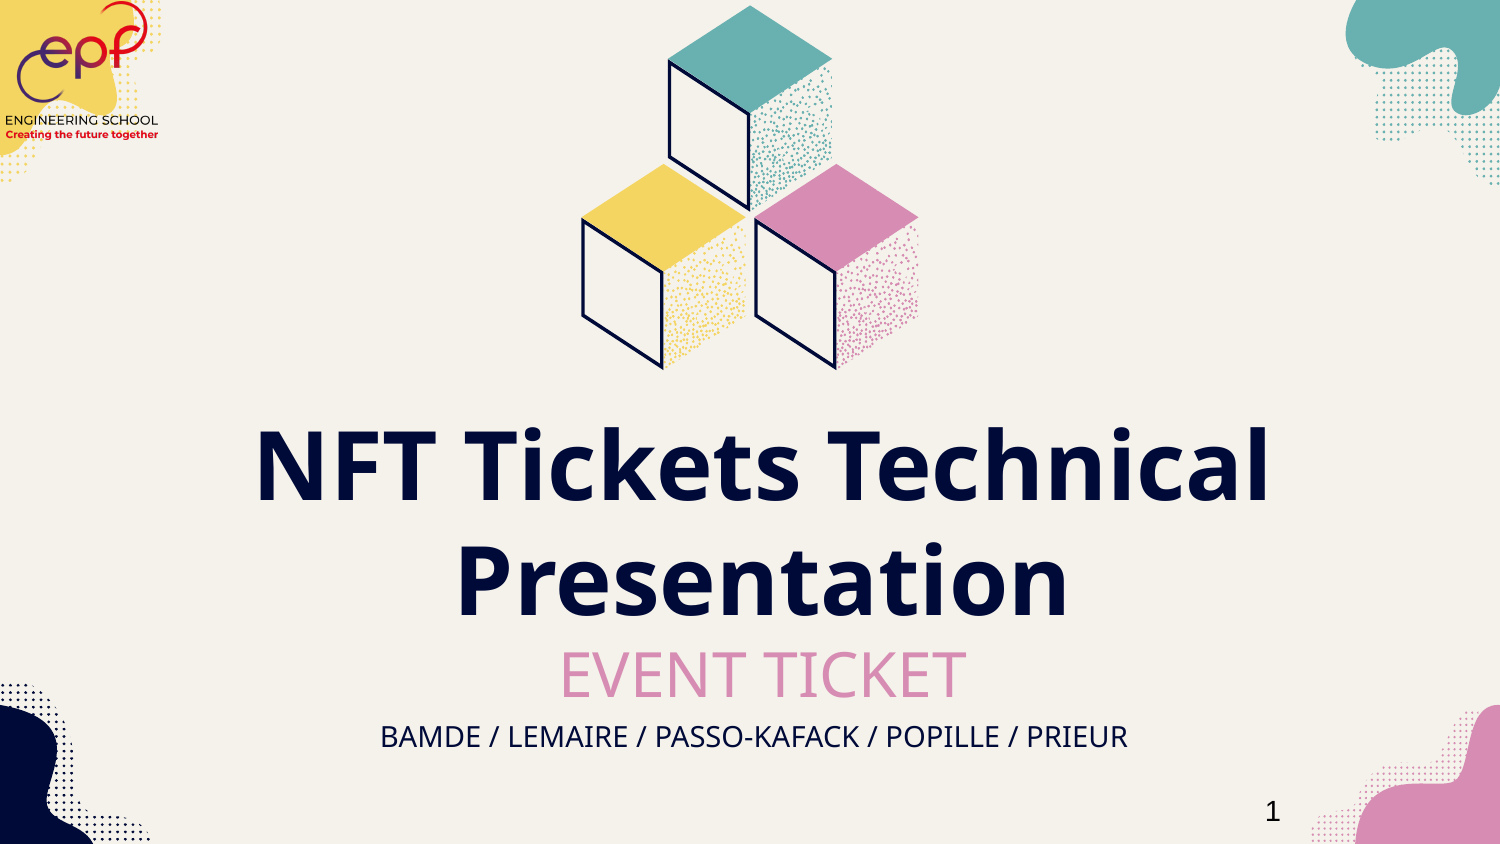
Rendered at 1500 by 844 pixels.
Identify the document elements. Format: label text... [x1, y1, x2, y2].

picture [5, 1, 158, 141]
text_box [667, 5, 833, 212]
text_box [754, 163, 919, 371]
subtitle BAMDE / LEMAIRE / PASSO-KAFACK / POPILLE / PRIEUR [290, 701, 1218, 770]
text_box 1 [1257, 785, 1280, 835]
title NFT Tickets Technical Presentation EVENT TICKET [216, 463, 1309, 652]
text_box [581, 163, 746, 371]
